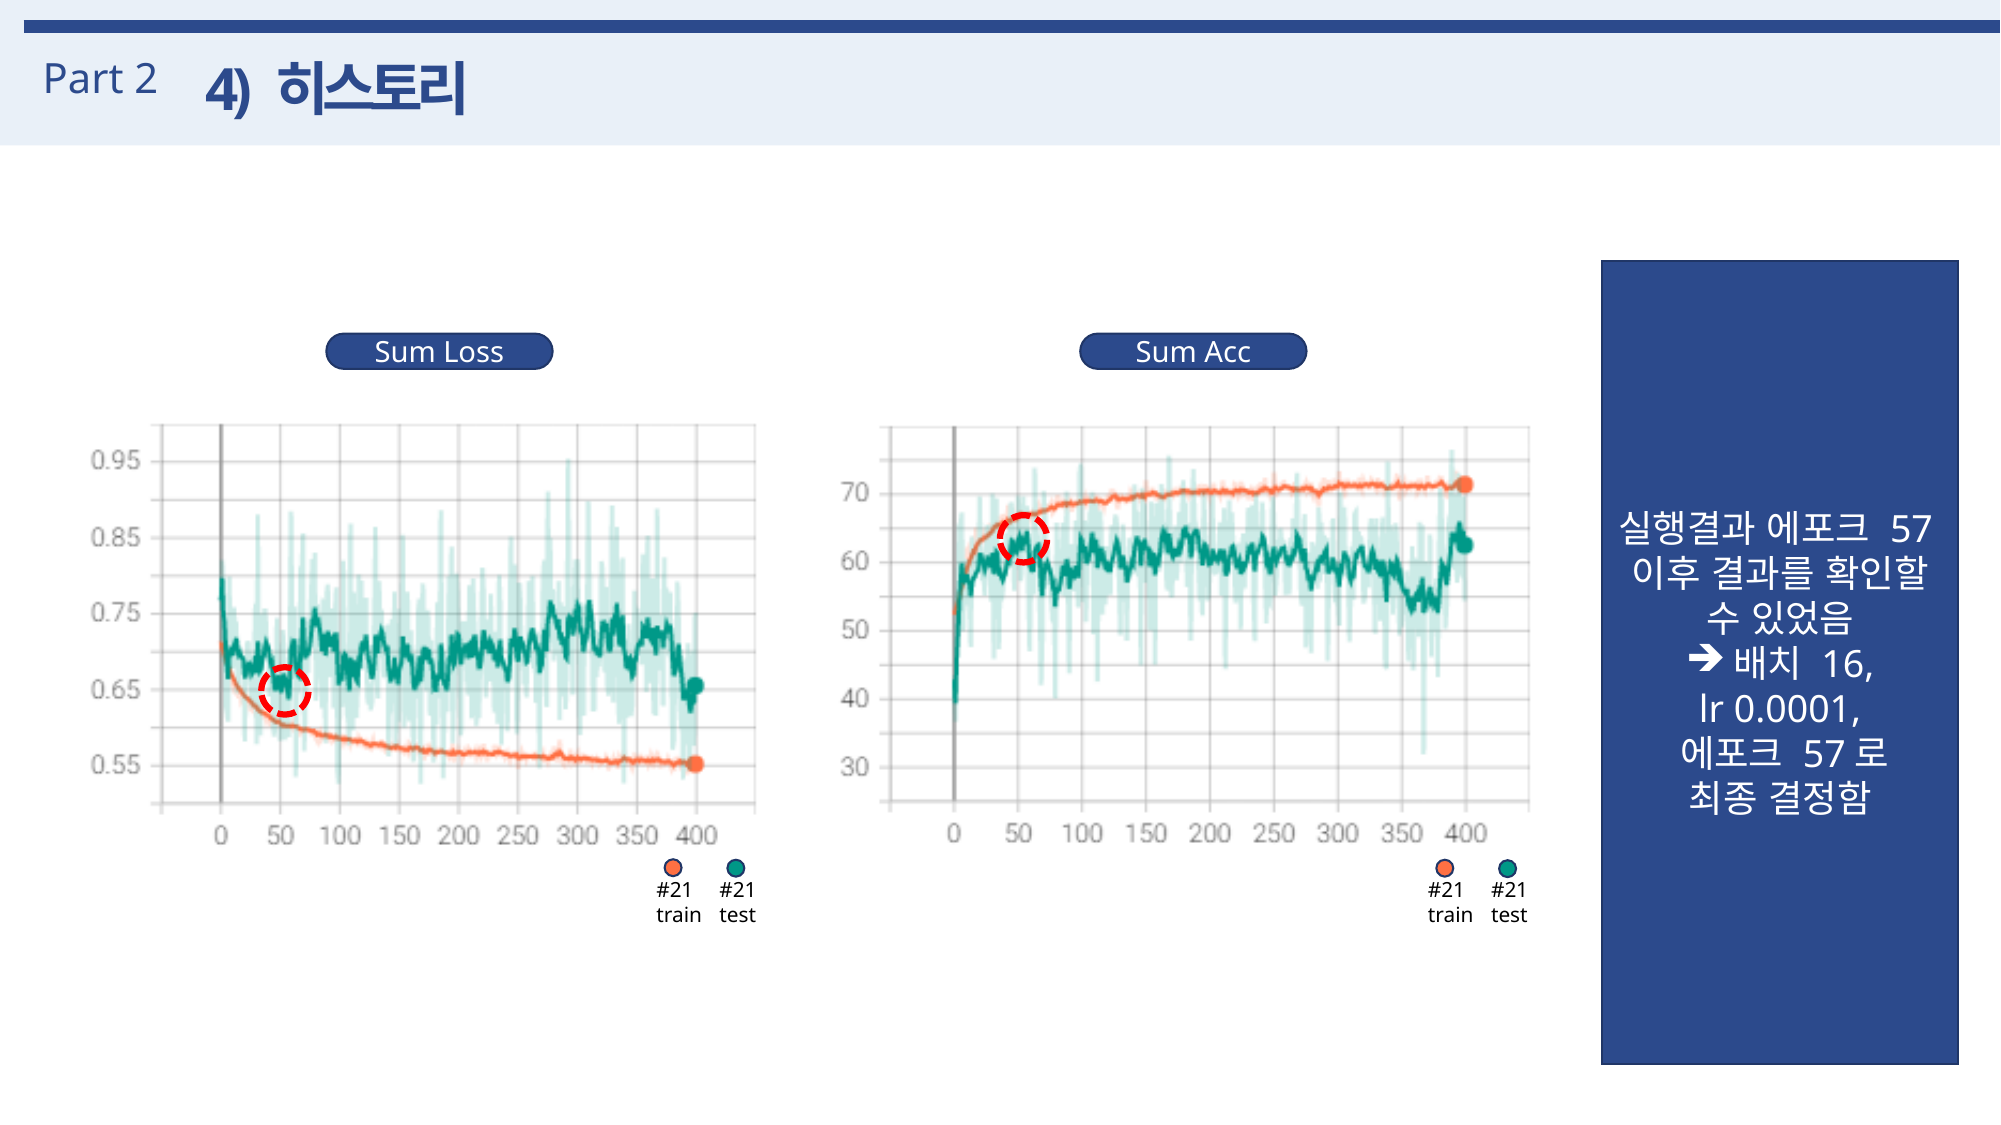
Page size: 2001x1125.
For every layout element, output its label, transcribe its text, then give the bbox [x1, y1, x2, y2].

text_box Sum Acc [1079, 332, 1308, 370]
picture [83, 416, 765, 860]
text_box 4) 히스토리 [190, 44, 637, 130]
picture [833, 416, 1539, 860]
text_box Part 2 [27, 44, 174, 110]
text_box [0, 0, 2000, 146]
text_box Sum Loss [325, 332, 554, 370]
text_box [641, 859, 767, 935]
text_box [1413, 859, 1539, 935]
text_box 실행결과 에포크 57이후 결과를 확인할 수 있었음 배치 16, lr 0.0001, 에포크 57로 최종 결정함 [1601, 260, 1959, 1065]
